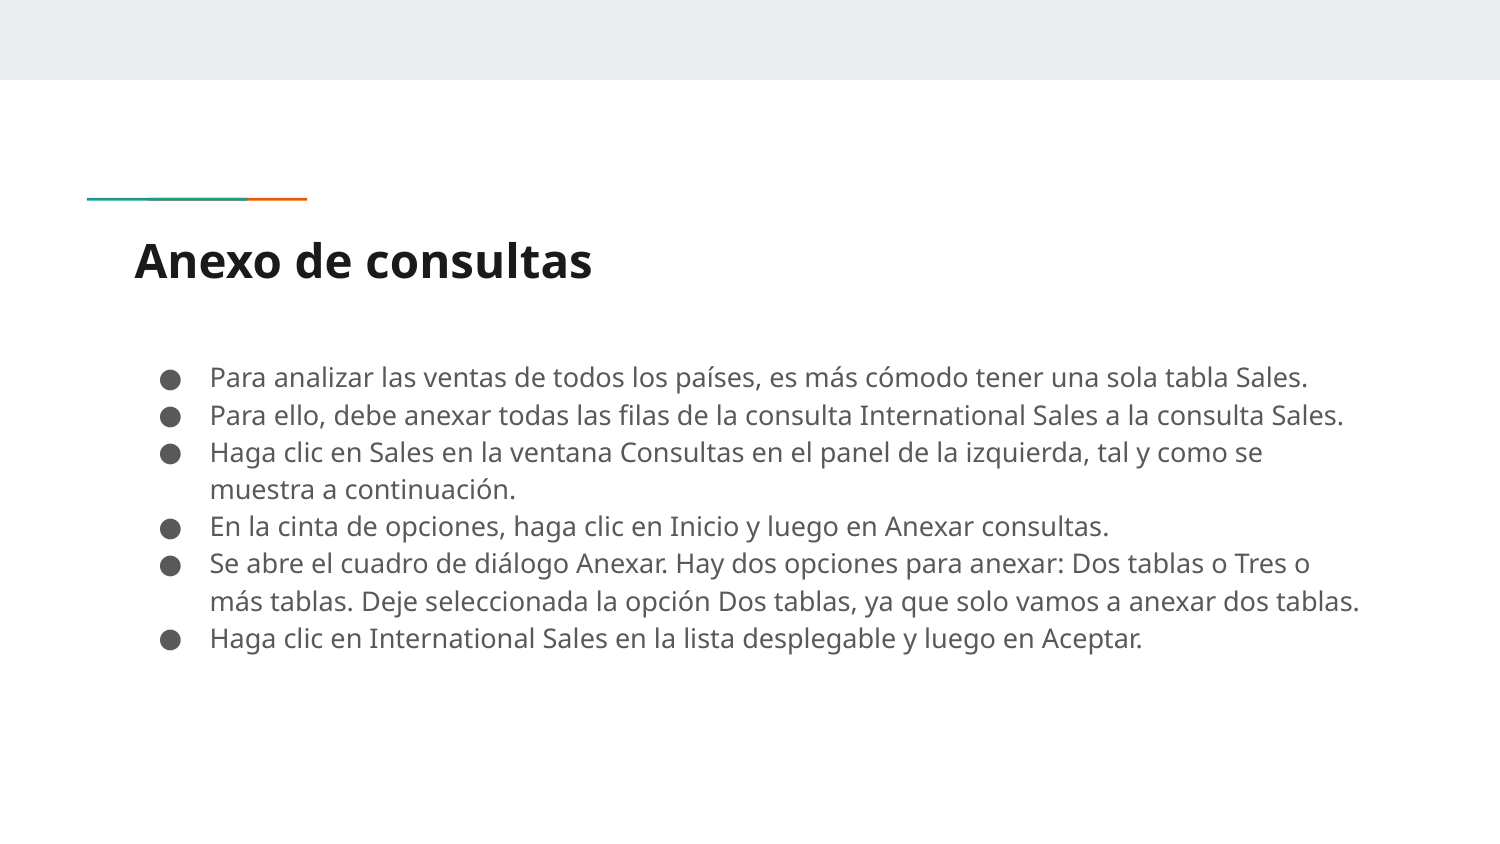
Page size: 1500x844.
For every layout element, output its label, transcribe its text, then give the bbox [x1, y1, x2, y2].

title Anexo de consultas [119, 216, 1381, 305]
list Para analizar las ventas de todos los países, es más cómodo tener una sola tabla Sales. Para ello, debe anexar todas las filas de la consulta International Sales a la consulta Sales. Haga clic en Sales en la ventana Consultas en el panel de la izquierda, tal y como se muestra a continuación. En la cinta de opciones, haga clic en Inicio y luego en Anexar consultas. Se abre el cuadro de diálogo Anexar. Hay dos opciones para anexar: Dos tablas o Tres o más tablas. Deje seleccionada la opción Dos tablas, ya que solo vamos a anexar dos tablas. Haga clic en International Sales en la lista desplegable y luego en Aceptar. [119, 341, 1381, 712]
